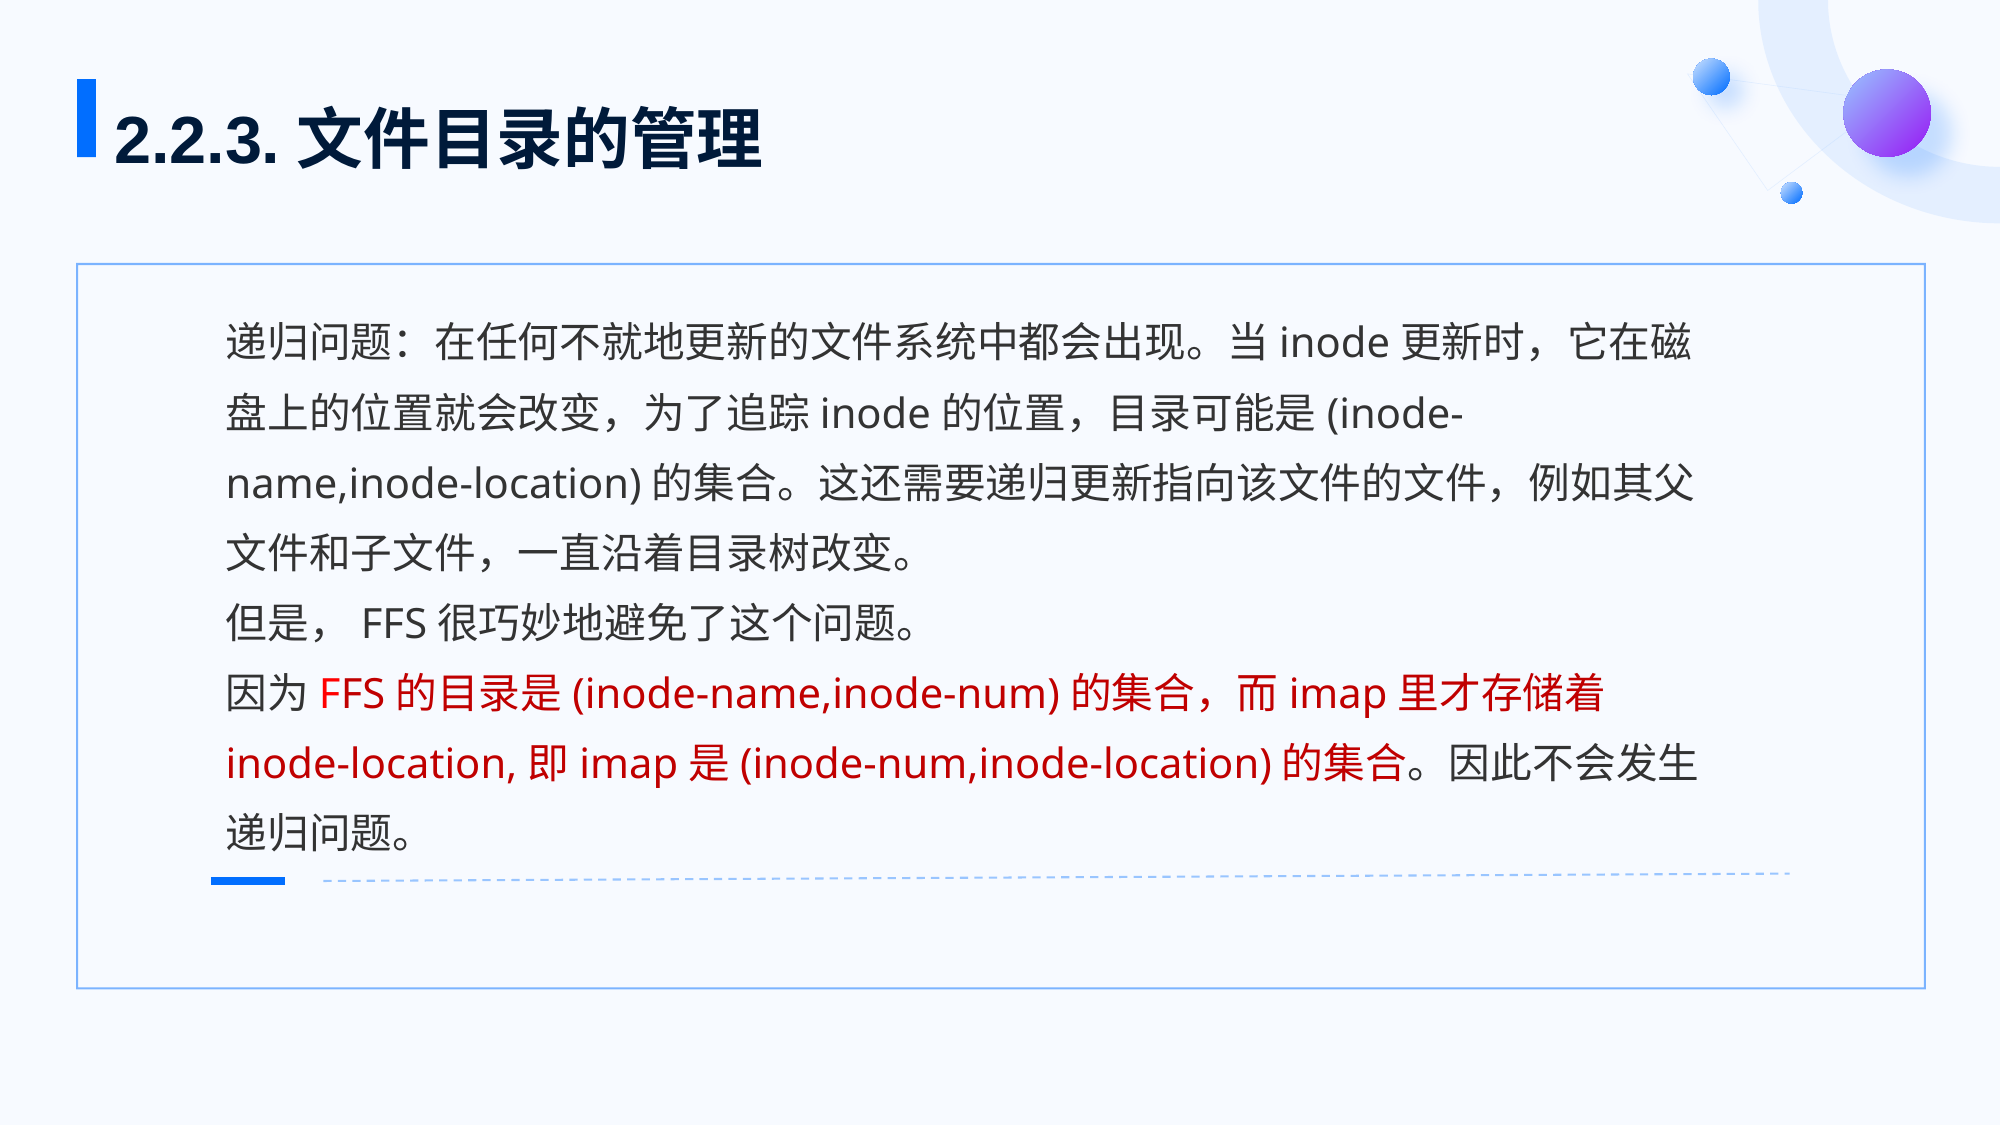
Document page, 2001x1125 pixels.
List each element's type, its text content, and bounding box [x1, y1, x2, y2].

text_box 递归问题：在任何不就地更新的文件系统中都会出现。当inode更新时，它在磁盘上的位置就会改变，为了追踪inode的位置，目录可能是(inode-name,inode-location)的集合。这还需要递归更新指向该文件的文件，例如其父文件和子文件，一直沿着目录树改变。 但是，FFS很巧妙地避免了这个问题。 因为FFS的目录是(inode-name,inode-num)的集合，而imap里才存储着inode-location,即imap是(inode-num,inode-location)的集合。因此不会发生递归问题。 [210, 288, 1717, 900]
title 2.2.3.文件目录的管理 [114, 59, 1886, 178]
text_box [76, 78, 97, 158]
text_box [323, 873, 1790, 882]
text_box [76, 263, 1926, 989]
